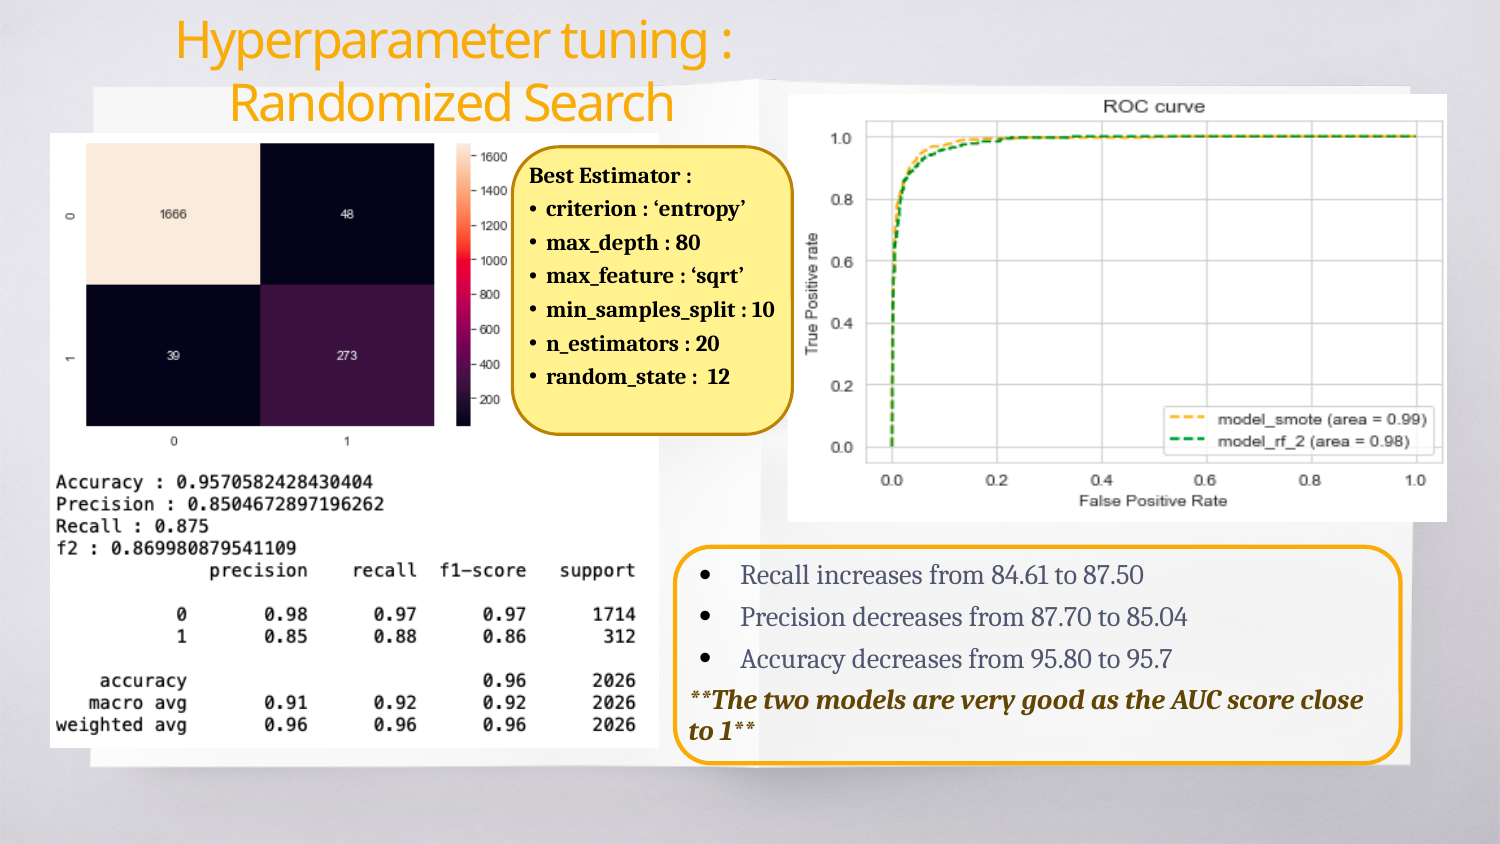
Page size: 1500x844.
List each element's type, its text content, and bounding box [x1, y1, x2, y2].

text_box Best Estimator : criterion : ‘entropy’ max_depth : 80 max_feature : ‘sqrt’ min_samples_split : 10 n_estimators : 20 random_state : 12 [664, 146, 782, 435]
picture [0, 0, 1500, 844]
title Hyperparameter tuning : Randomized Search [18, 21, 888, 147]
text_box Recall increases from 84.61 to 87.50 Precision decreases from 87.70 to 85.04 Accuracy decreases from 95.80 to 95.7 **The two models are very good as the AUC score close to 1** [672, 544, 1403, 766]
